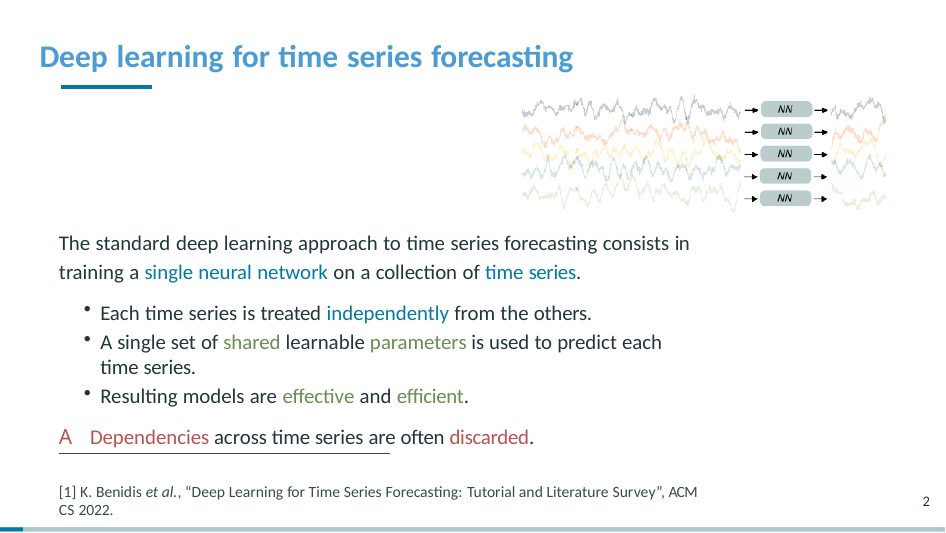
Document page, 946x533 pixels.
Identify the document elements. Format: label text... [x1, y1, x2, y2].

text_box The standard deep learning approach to time series forecasting consists in training a single neural network on a collection of time series. Each time series is treated independently from the others. A single set of shared learnable parameters is used to predict each time series. Resulting models are effective and efficient. A Dependencies across time series are often discarded. [1] K. Benidis et al., “Deep Learning for Time Series Forecasting: Tutorial and Literature Survey”, ACM CS 2022. [56, 224, 775, 519]
text_box 2 [920, 489, 932, 509]
title Deep learning for time series forecasting [37, 20, 897, 125]
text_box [0, 527, 946, 532]
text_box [521, 93, 886, 213]
